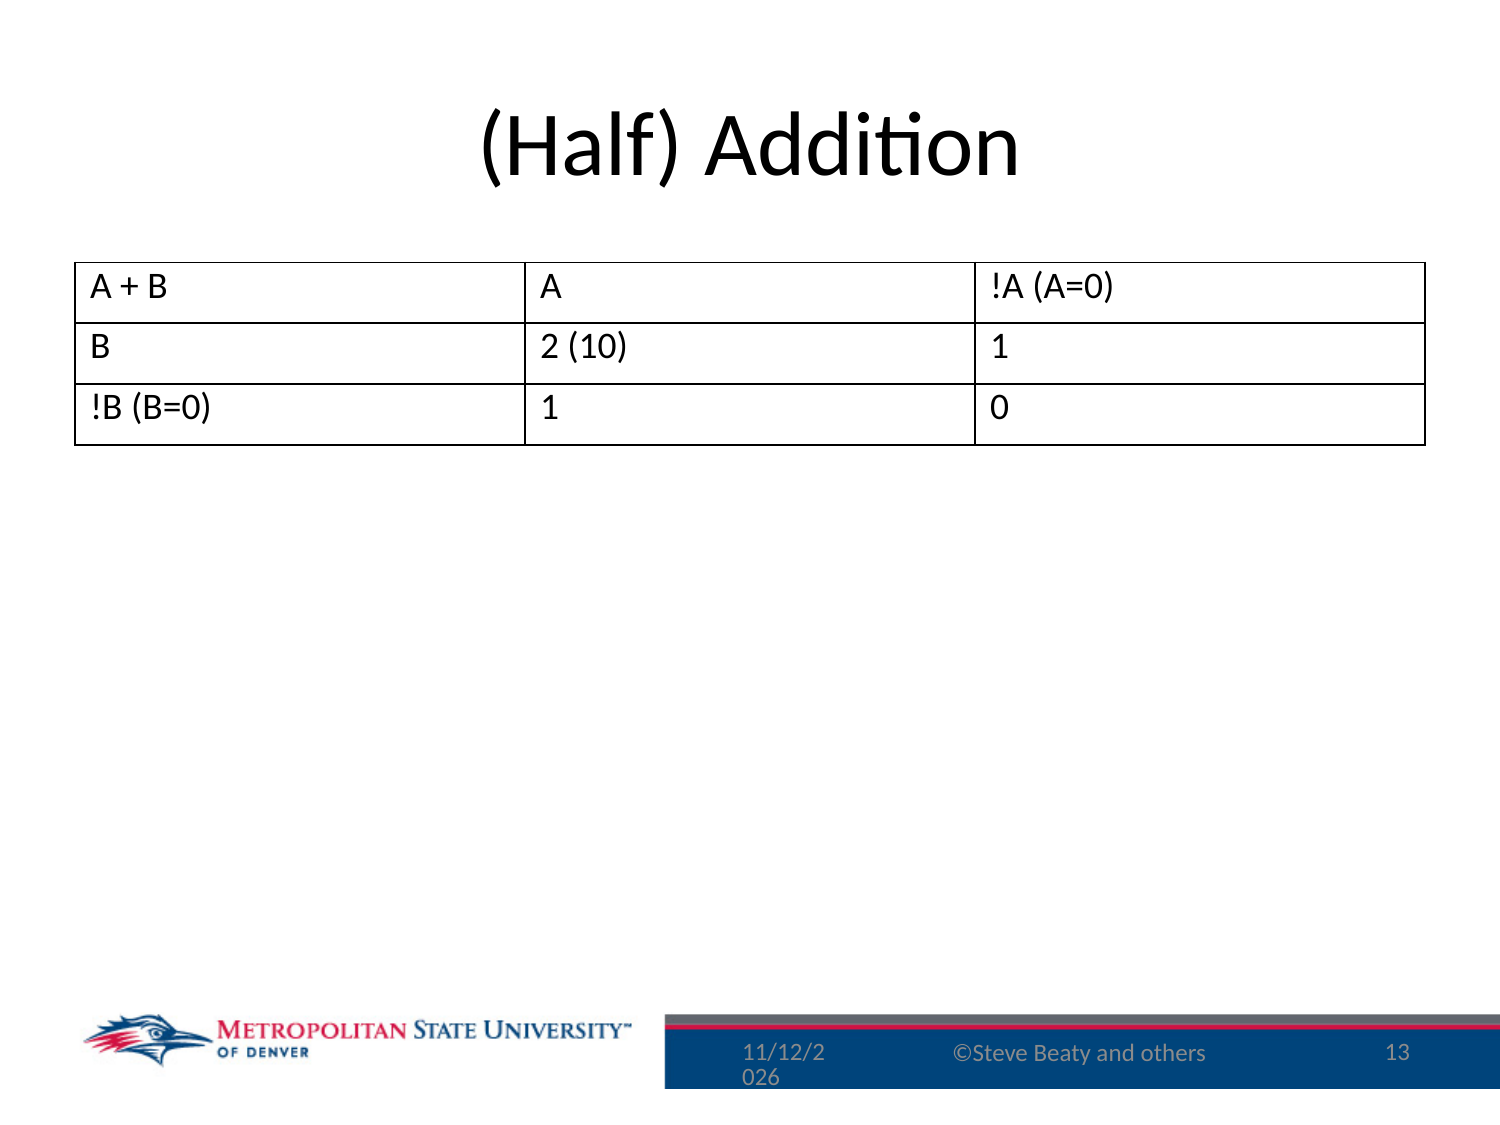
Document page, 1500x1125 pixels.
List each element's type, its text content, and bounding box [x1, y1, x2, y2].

table_cell 0 [976, 385, 1424, 444]
table_header !A (A=0) [976, 263, 1424, 322]
table_cell 1 [976, 324, 1424, 383]
table_header A + B [76, 263, 524, 322]
table_cell B [76, 324, 524, 383]
title (Half) Addition [75, 45, 1425, 233]
slide_number 13 [1316, 1020, 1425, 1081]
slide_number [727, 1020, 842, 1081]
table_cell 1 [526, 385, 974, 444]
table_cell !B (B=0) [76, 385, 524, 444]
table_header A [526, 263, 974, 322]
picture [44, 1012, 1500, 1089]
footer ©Steve Beaty and others [841, 1021, 1317, 1082]
table_cell 2 (10) [526, 324, 974, 383]
